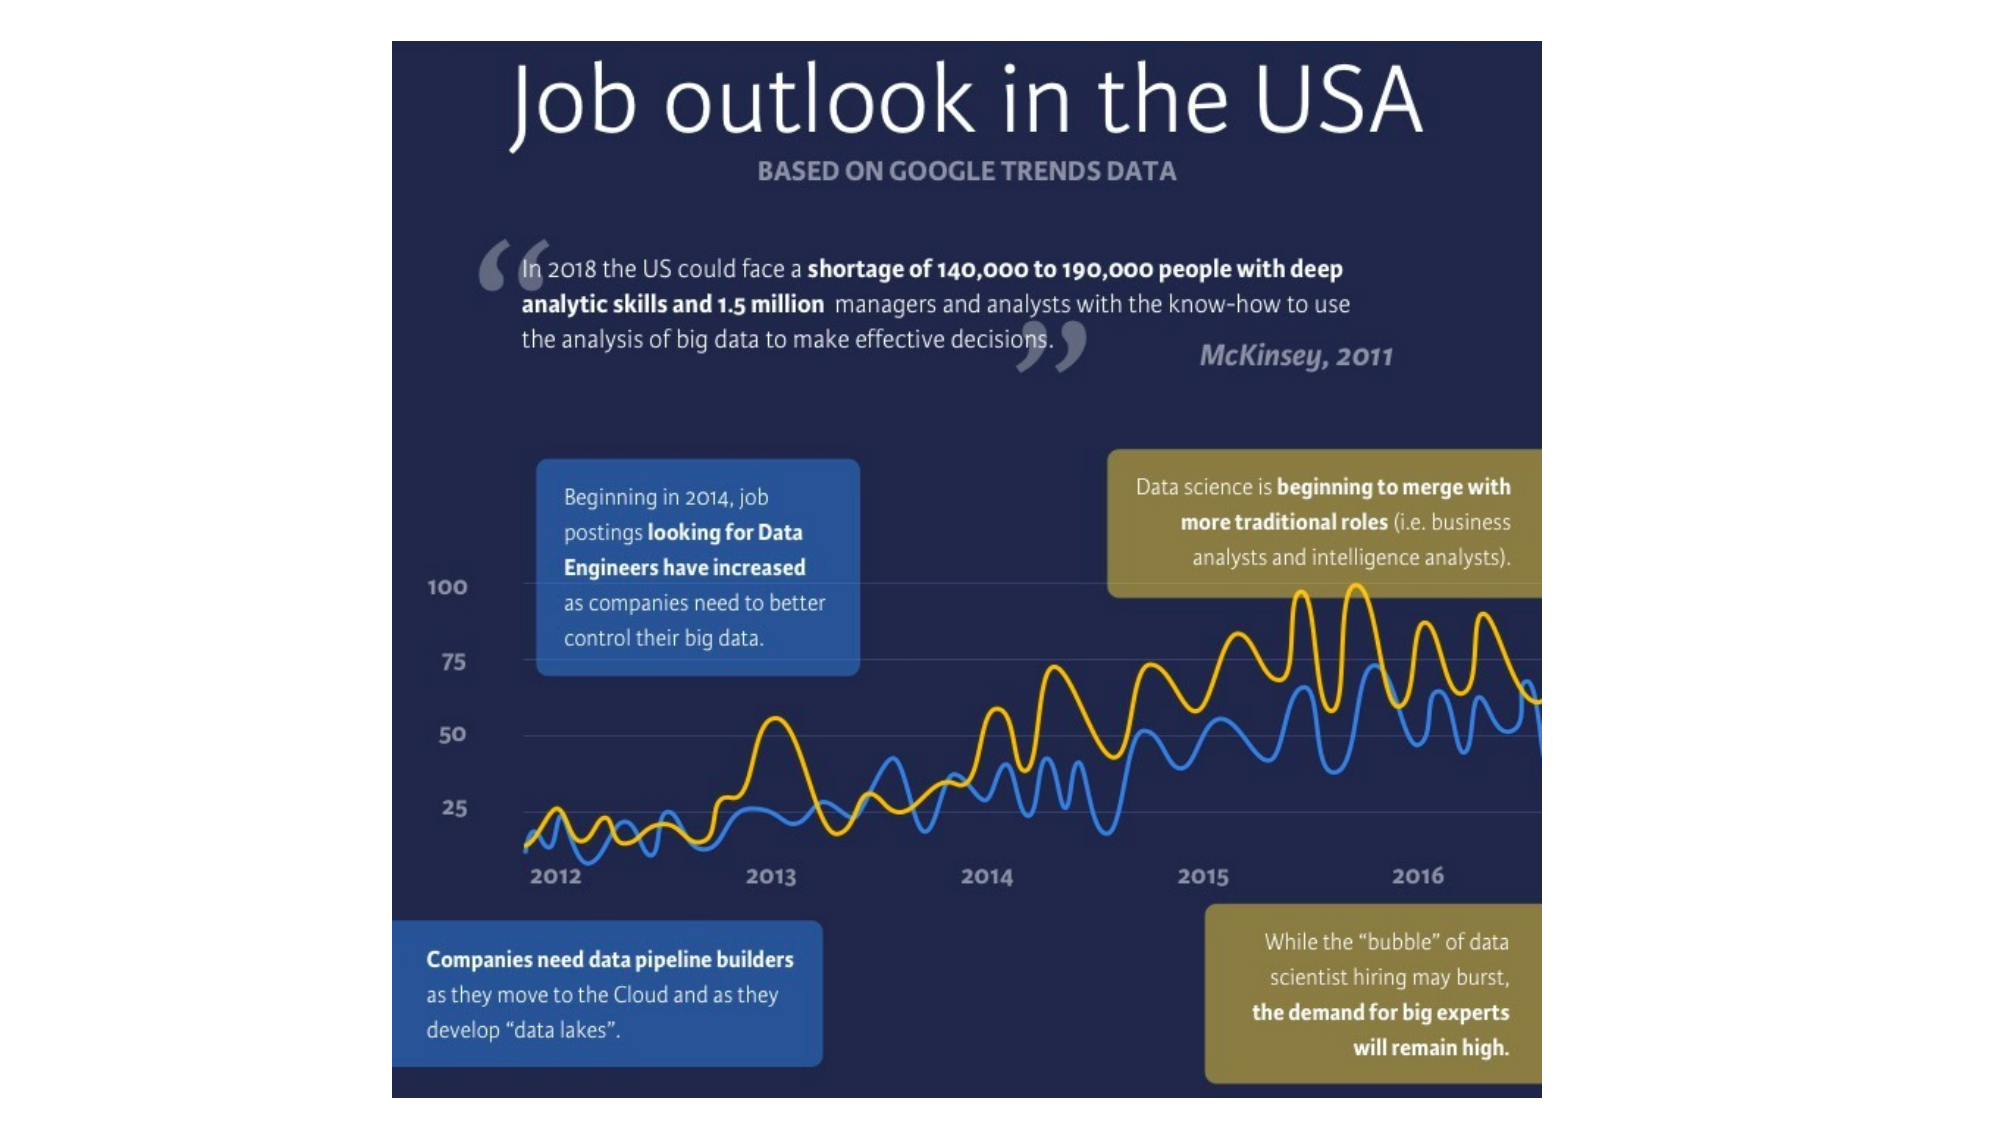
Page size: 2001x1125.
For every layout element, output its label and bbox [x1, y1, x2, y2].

picture [392, 41, 1542, 1098]
